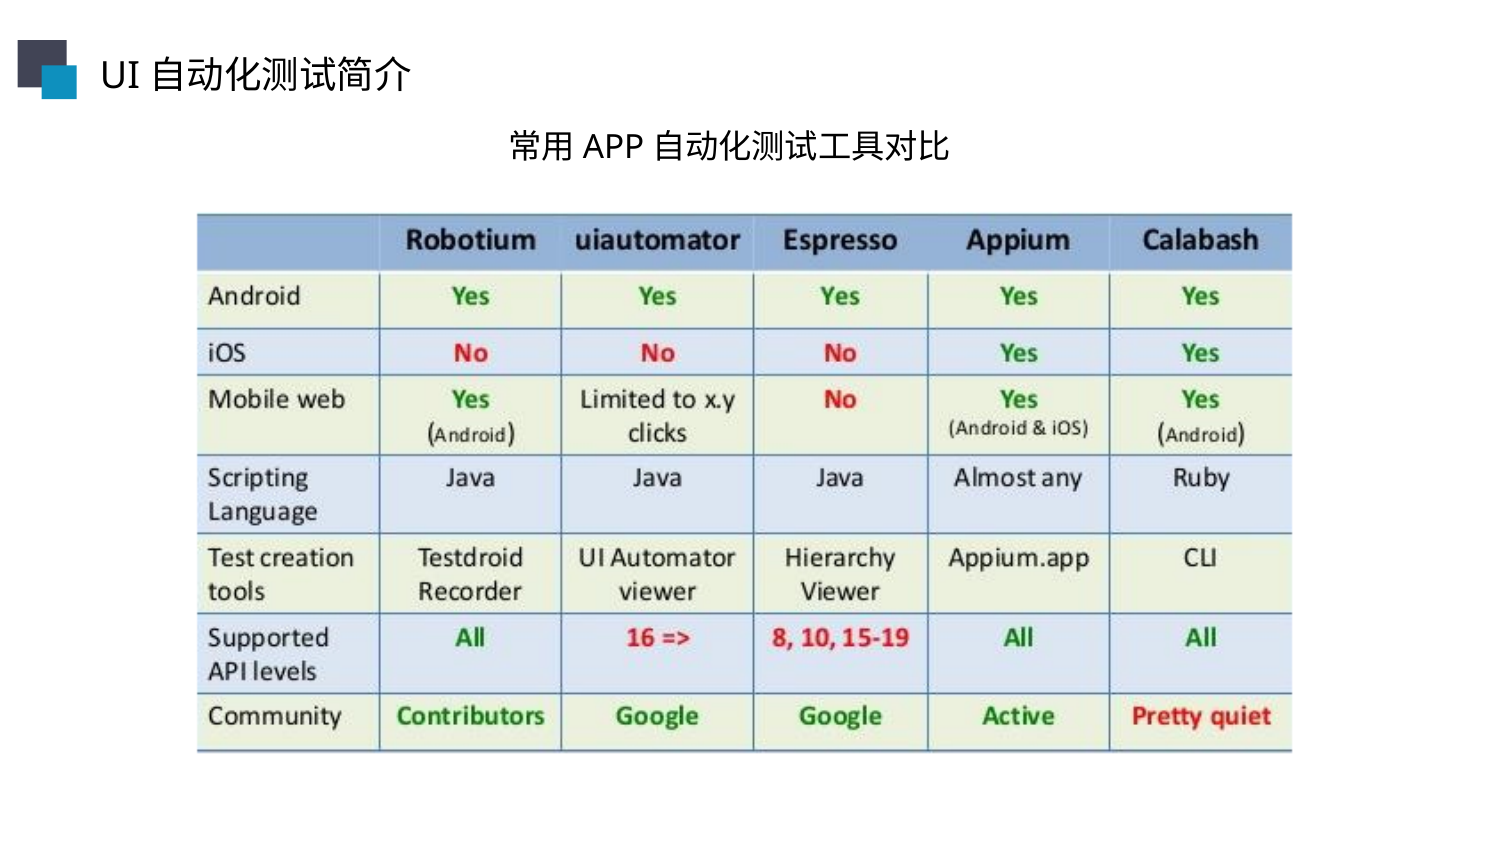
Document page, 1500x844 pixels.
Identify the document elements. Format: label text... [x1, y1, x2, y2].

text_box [17, 40, 77, 100]
picture [194, 209, 1296, 758]
text_box UI自动化测试简介 [85, 43, 427, 104]
text_box 常用APP自动化测试工具对比 [493, 118, 967, 173]
